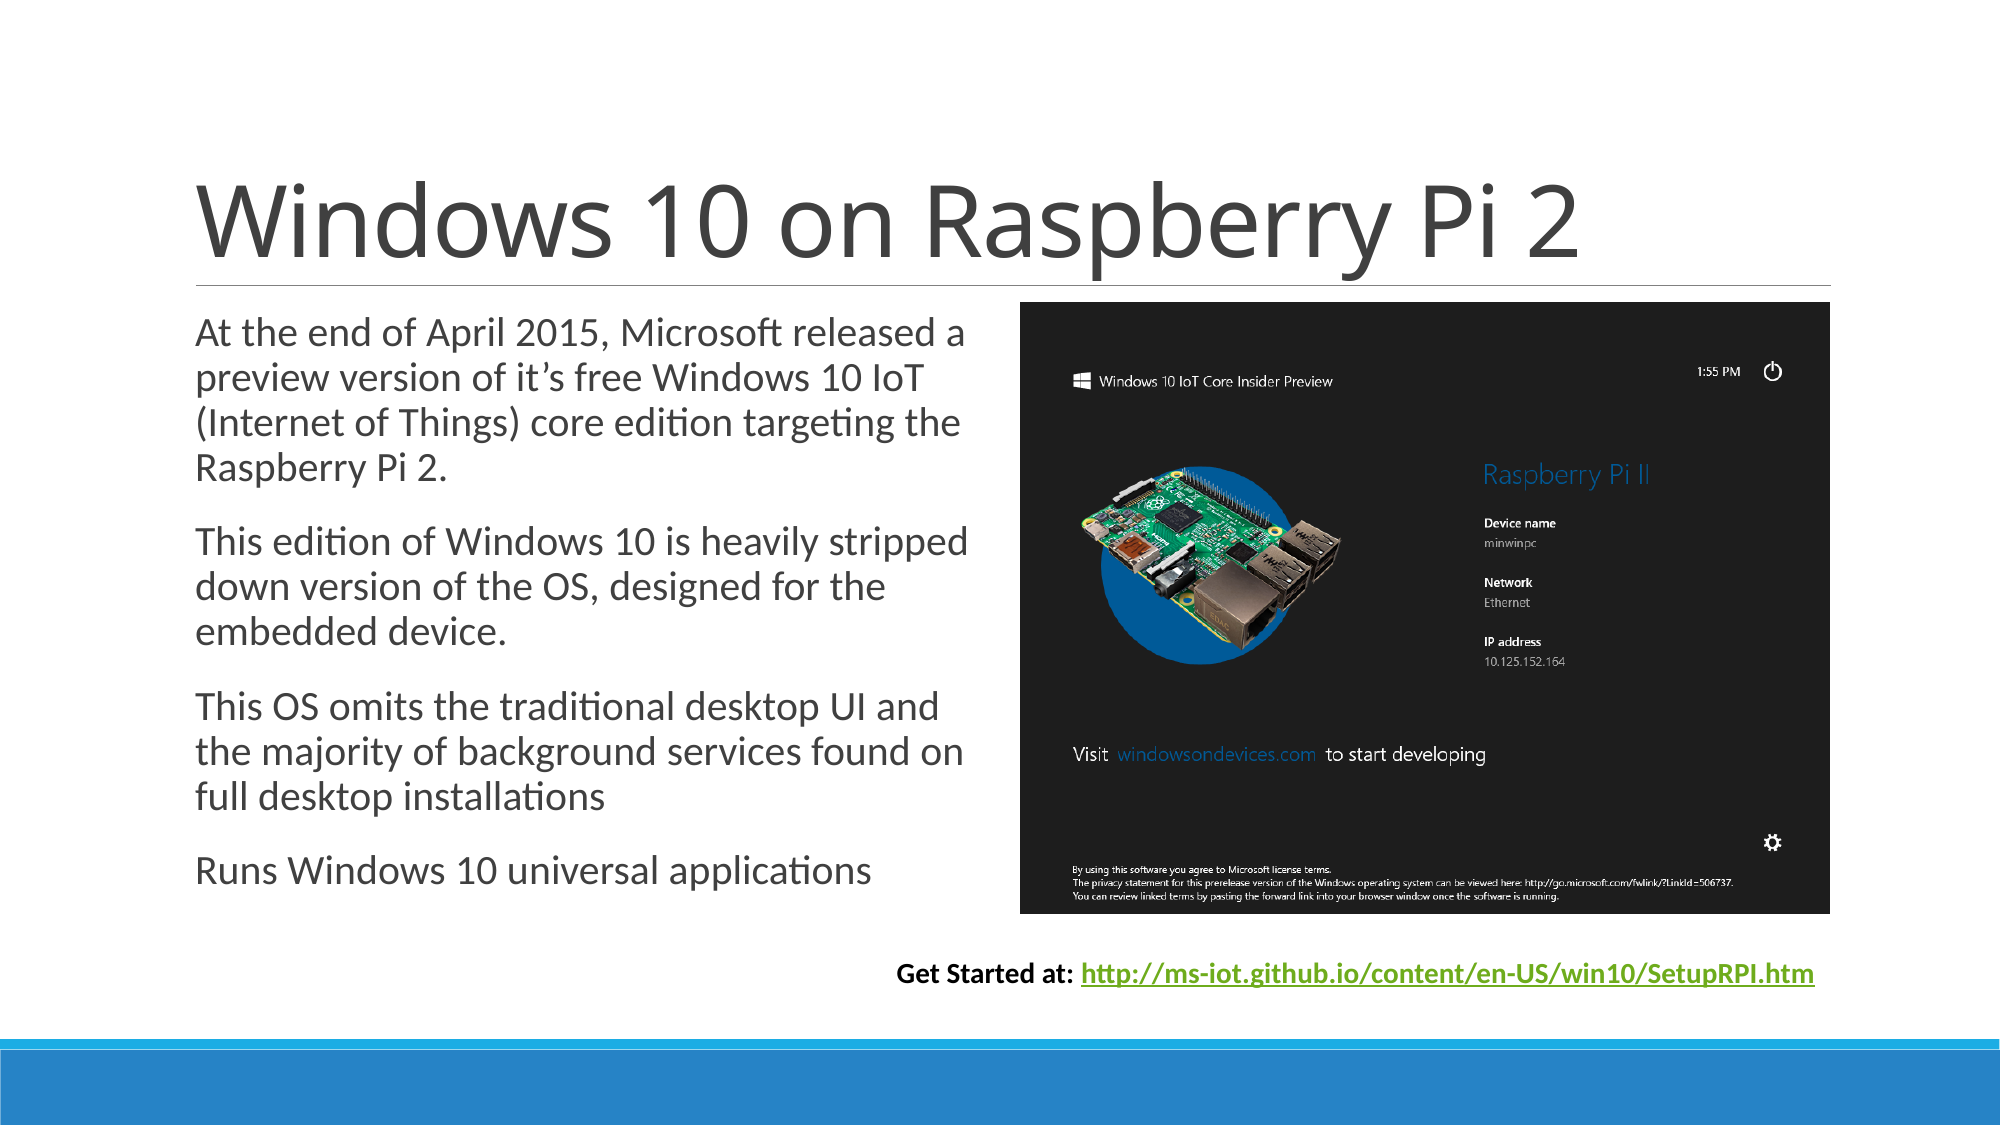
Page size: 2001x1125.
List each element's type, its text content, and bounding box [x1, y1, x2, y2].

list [1019, 302, 1831, 915]
list At the end of April 2015, Microsoft released a preview version of it’s free Windows 10 IoT (Internet of Things) core edition targeting the Raspberry Pi 2. This edition of Windows 10 is heavily stripped down version of the OS, designed for the embedded device. This OS omits the traditional desktop UI and the majority of background services found on full desktop installations Runs Windows 10 universal applications [180, 302, 990, 915]
title Windows 10 on Raspberry Pi 2 [180, 47, 1830, 285]
text_box Get Started at: http://ms-iot.github.io/content/en-US/win10/SetupRPI.htm [179, 946, 1830, 1032]
